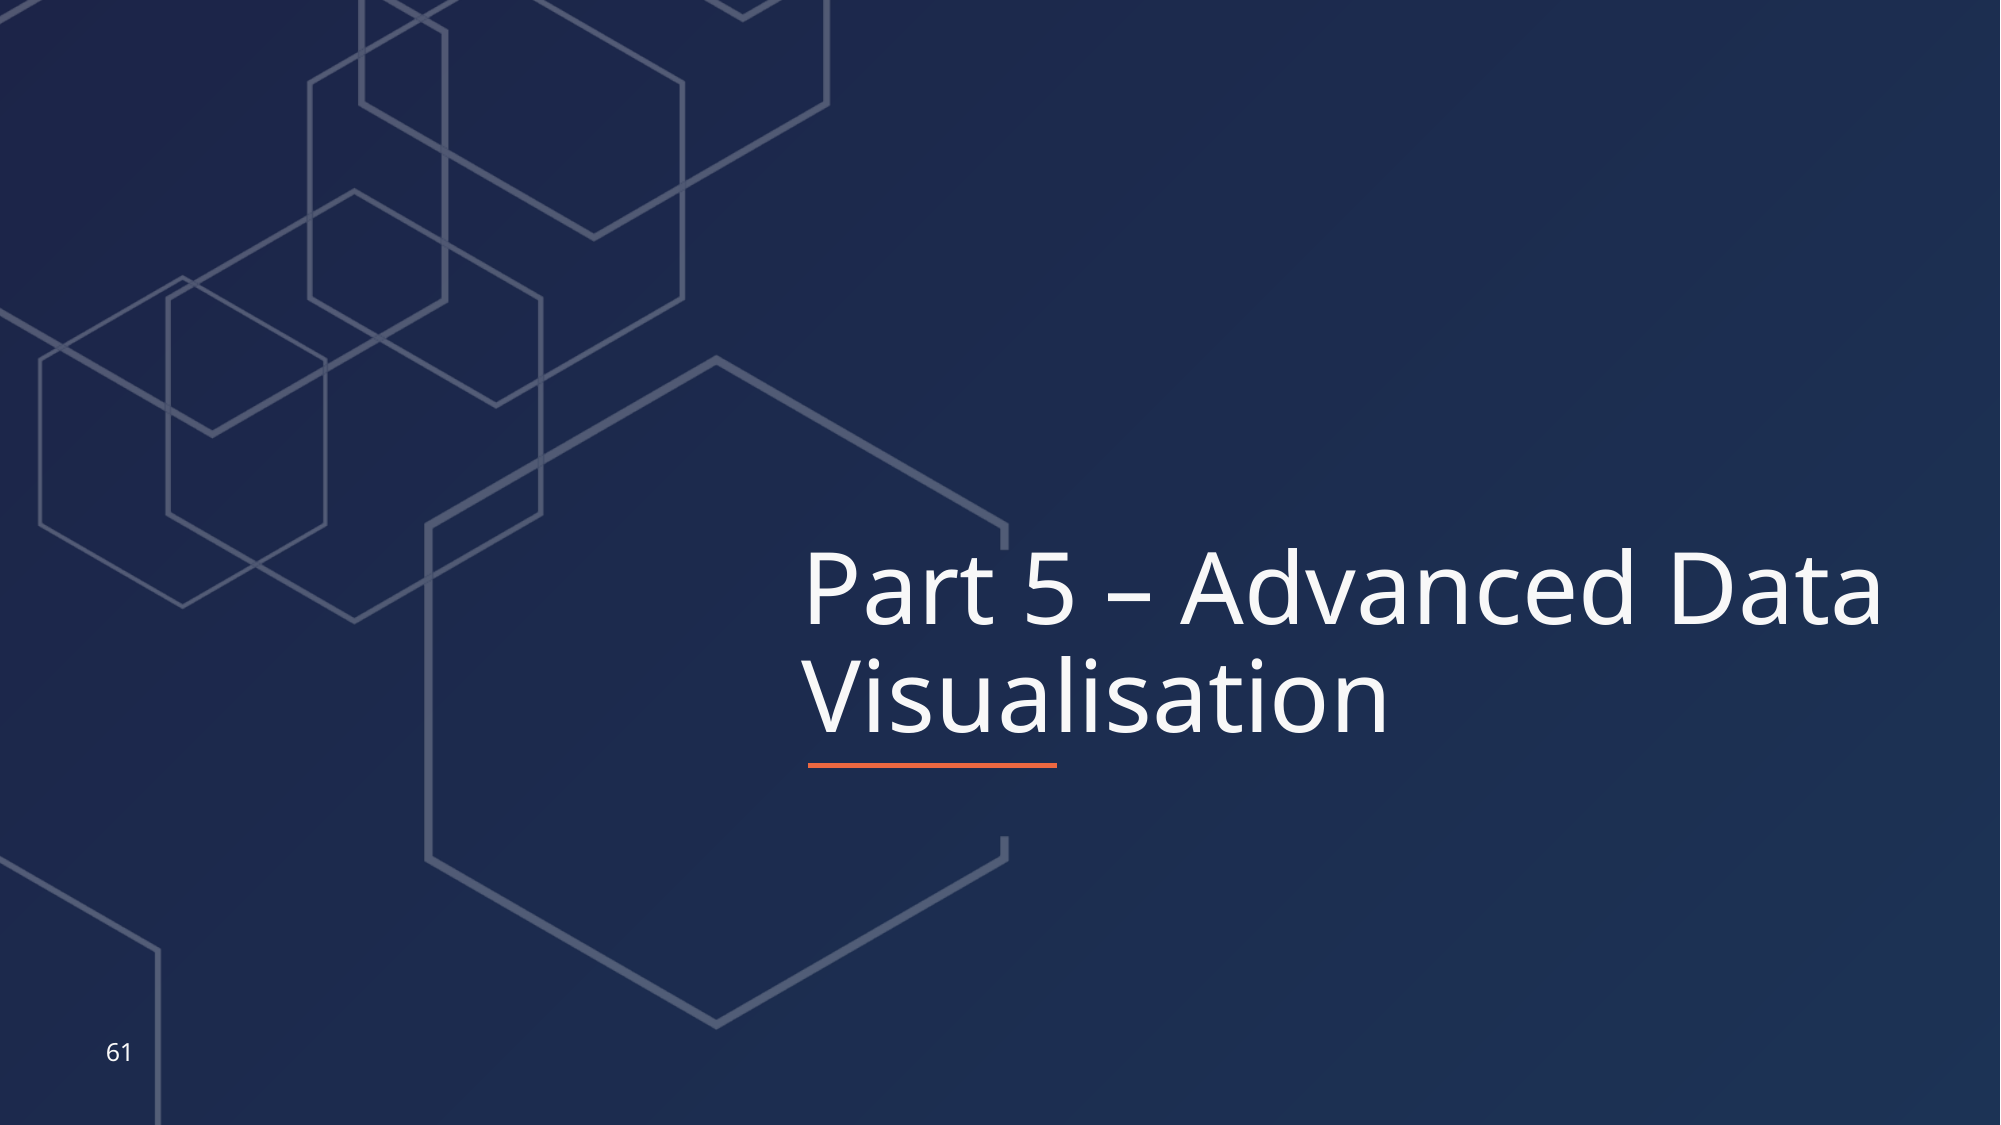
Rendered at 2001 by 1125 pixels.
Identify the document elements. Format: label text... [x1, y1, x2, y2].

title Part 5 – Advanced Data Visualisation [801, 487, 1948, 806]
slide_number 61 [105, 1023, 556, 1084]
